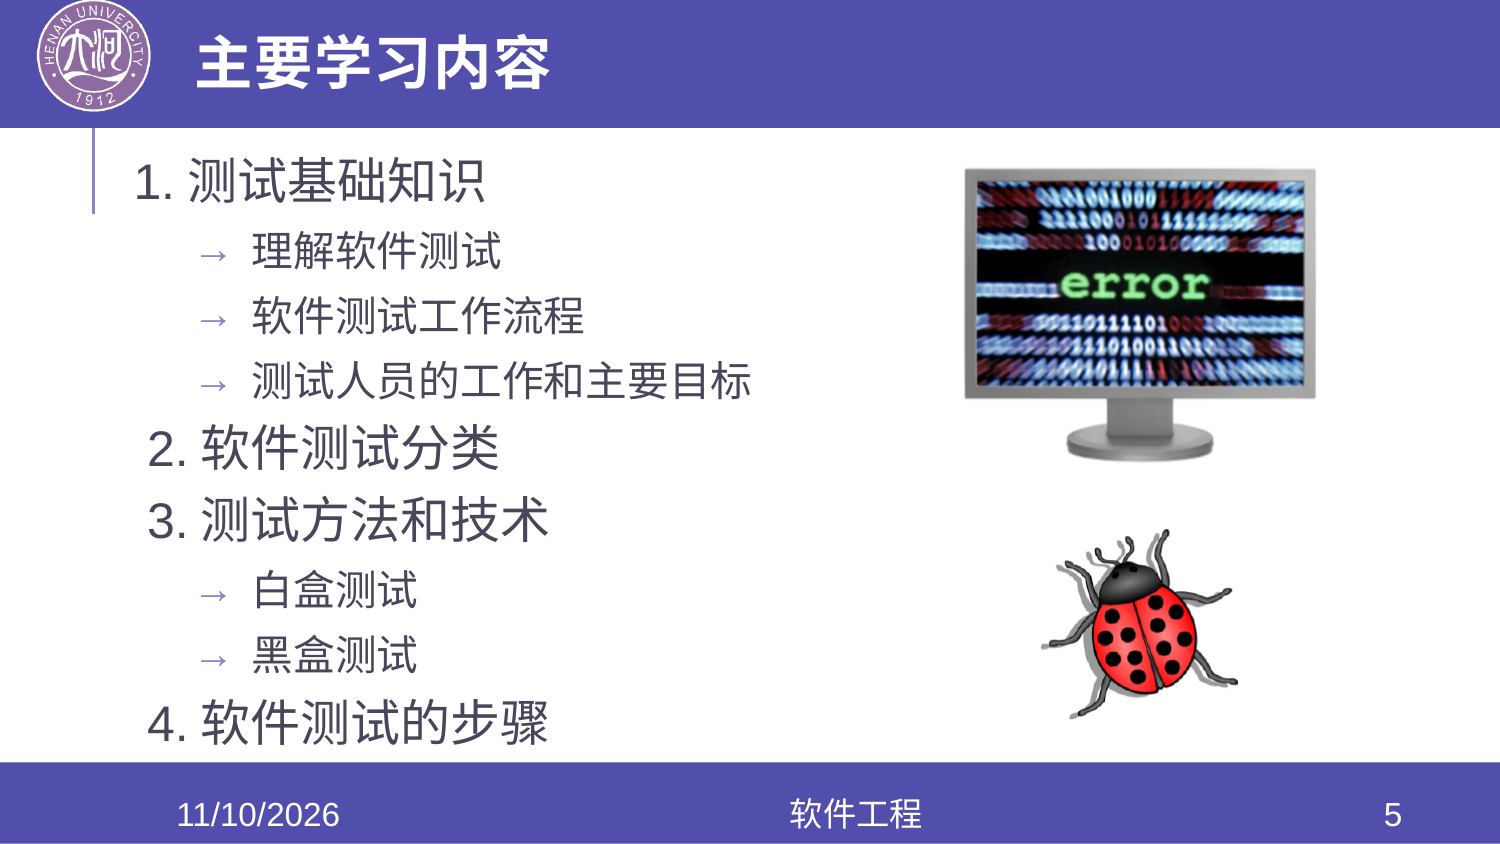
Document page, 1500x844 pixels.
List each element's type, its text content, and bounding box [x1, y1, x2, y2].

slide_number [126, 796, 391, 830]
slide_number 5 [1333, 796, 1454, 830]
picture [1037, 524, 1247, 731]
title 主要学习内容 [179, 0, 1454, 136]
picture [952, 156, 1323, 467]
list 1.测试基础知识 理解软件测试 软件测试工作流程 测试人员的工作和主要目标 2.软件测试分类 3.测试方法和技术 白盒测试 黑盒测试 4.软件测试的步骤 [126, 136, 809, 761]
footer 软件工程 [391, 796, 1322, 830]
